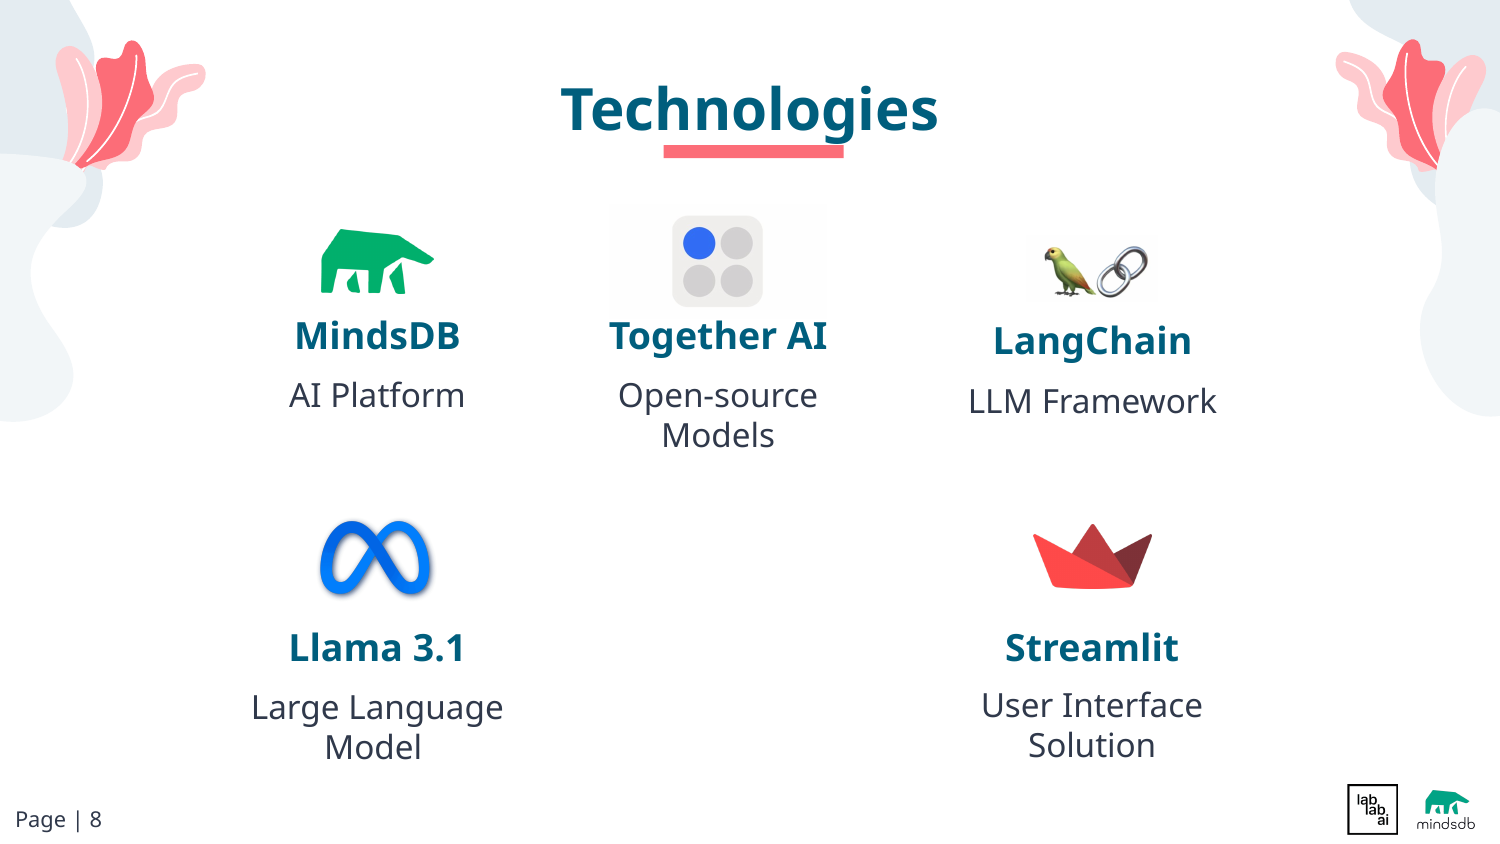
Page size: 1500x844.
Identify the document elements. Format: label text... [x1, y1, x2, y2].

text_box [143, 513, 612, 762]
picture [321, 228, 435, 294]
title Technologies [117, 57, 1383, 183]
subtitle Together AI [563, 296, 874, 361]
subtitle LLM Framework [937, 367, 1249, 455]
subtitle LangChain [924, 301, 1262, 367]
picture [1414, 777, 1478, 842]
subtitle Open-source Models [563, 361, 874, 449]
picture [1026, 234, 1158, 303]
text_box Page | 8 [0, 798, 450, 840]
text_box AI Platform [222, 361, 533, 449]
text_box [898, 523, 1287, 759]
picture [1347, 784, 1398, 835]
text_box MindsDB [222, 296, 533, 361]
picture [609, 204, 828, 320]
